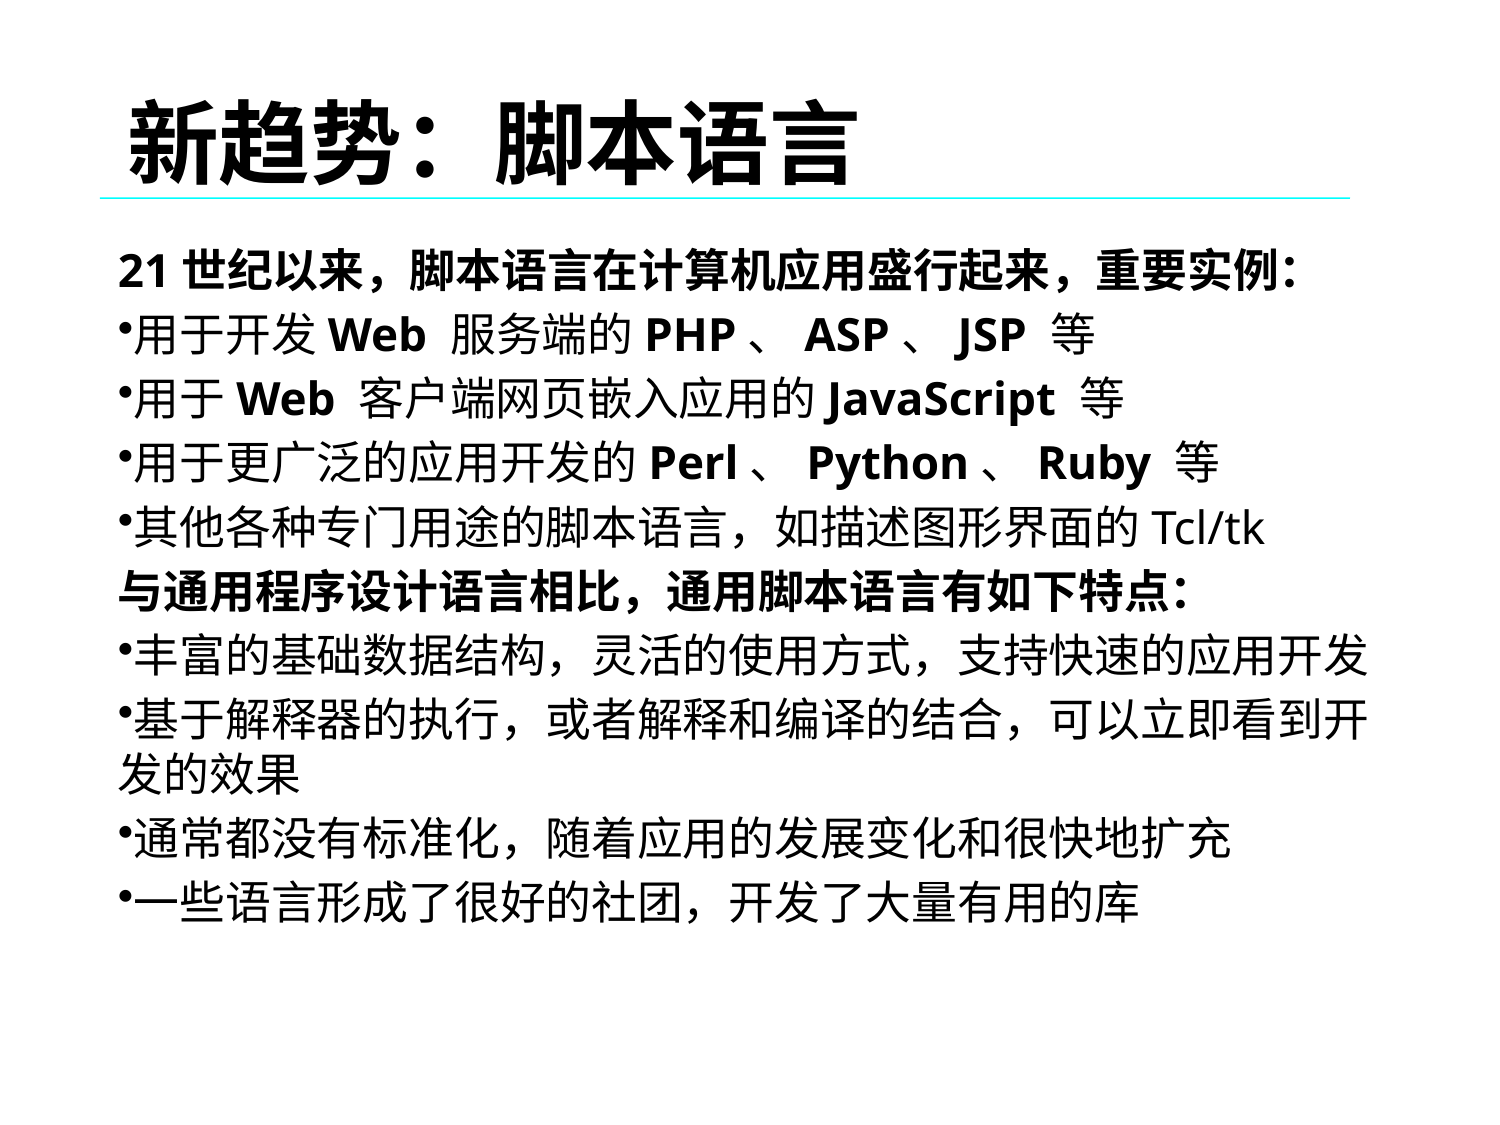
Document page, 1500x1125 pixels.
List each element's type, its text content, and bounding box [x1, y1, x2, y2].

text_box 21世纪以来，脚本语言在计算机应用盛行起来，重要实例： 用于开发Web 服务端的PHP、ASP、JSP 等 用于Web 客户端网页嵌入应用的JavaScript 等 用于更广泛的应用开发的Perl、Python、Ruby 等 其他各种专门用途的脚本语言，如描述图形界面的Tcl/tk 与通用程序设计语言相比，通用脚本语言有如下特点： 丰富的基础数据结构，灵活的使用方式，支持快速的应用开发 基于解释器的执行，或者解释和编译的结合，可以立即看到开发的效果 通常都没有标准化，随着应用的发展变化和很快地扩充 一些语言形成了很好的社团，开发了大量有用的库 [103, 234, 1416, 1025]
text_box 新趋势：脚本语言 [112, 46, 1388, 234]
